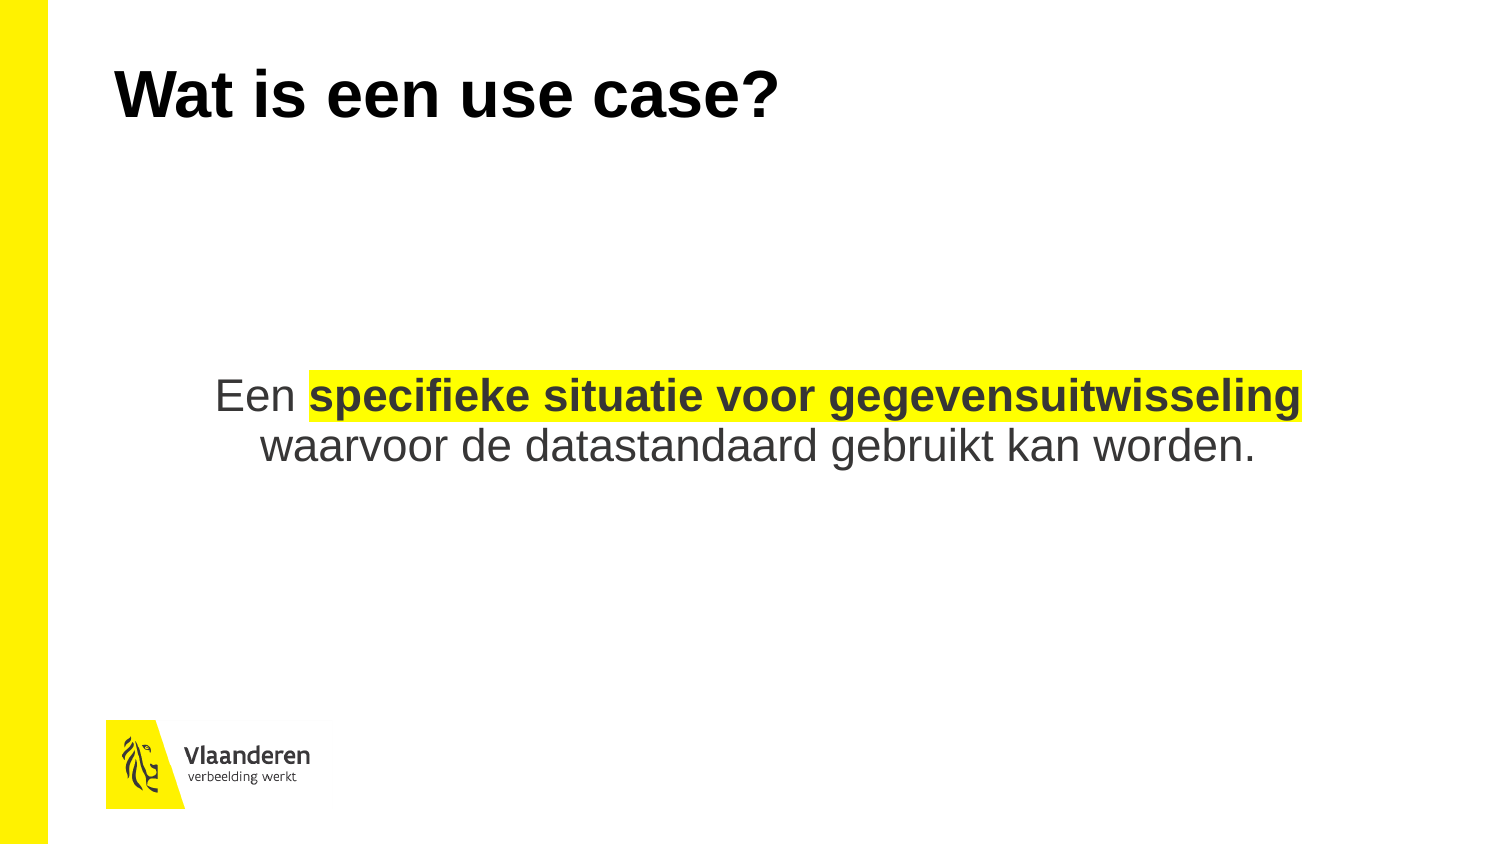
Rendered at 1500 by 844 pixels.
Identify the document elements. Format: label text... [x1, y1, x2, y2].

picture [106, 720, 333, 809]
text_box Wat is een use case? [103, 44, 1397, 167]
list Een specifieke situatie voor gegevensuitwisseling waarvoor de datastandaard gebruikt kan worden. [88, 196, 1412, 648]
